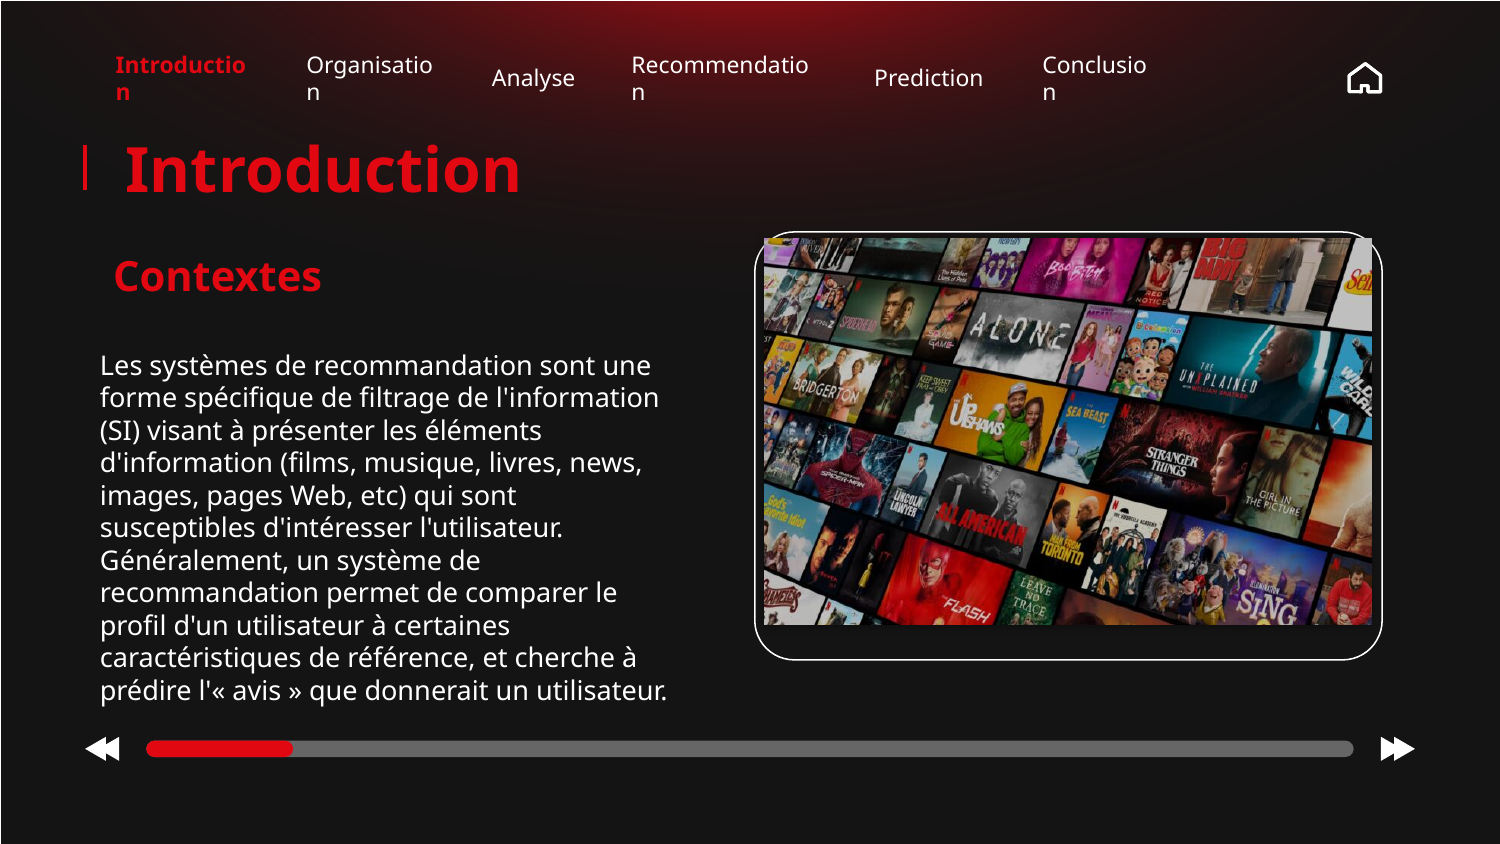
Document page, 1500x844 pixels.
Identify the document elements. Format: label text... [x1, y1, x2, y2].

text_box [1394, 736, 1415, 761]
picture [2, 2, 1500, 844]
text_box [85, 736, 106, 761]
text_box [754, 256, 1383, 660]
title Introduction [110, 120, 607, 215]
text_box [1380, 736, 1394, 761]
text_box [145, 740, 1354, 758]
text_box [106, 736, 120, 761]
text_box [100, 51, 1381, 104]
subtitle Les systèmes de recommandation sont une forme spécifique de filtrage de l'information (SI) visant à présenter les éléments d'information (films, musique, livres, news, images, pages Web, etc) qui sont susceptibles d'intéresser l'utilisateur. Généralement, un système de recommandation permet de comparer le profil d'un utilisateur à certaines caractéristiques de référence, et cherche à prédire l'« avis » que donnerait un utilisateur. [85, 333, 692, 641]
title Contextes [98, 231, 576, 318]
